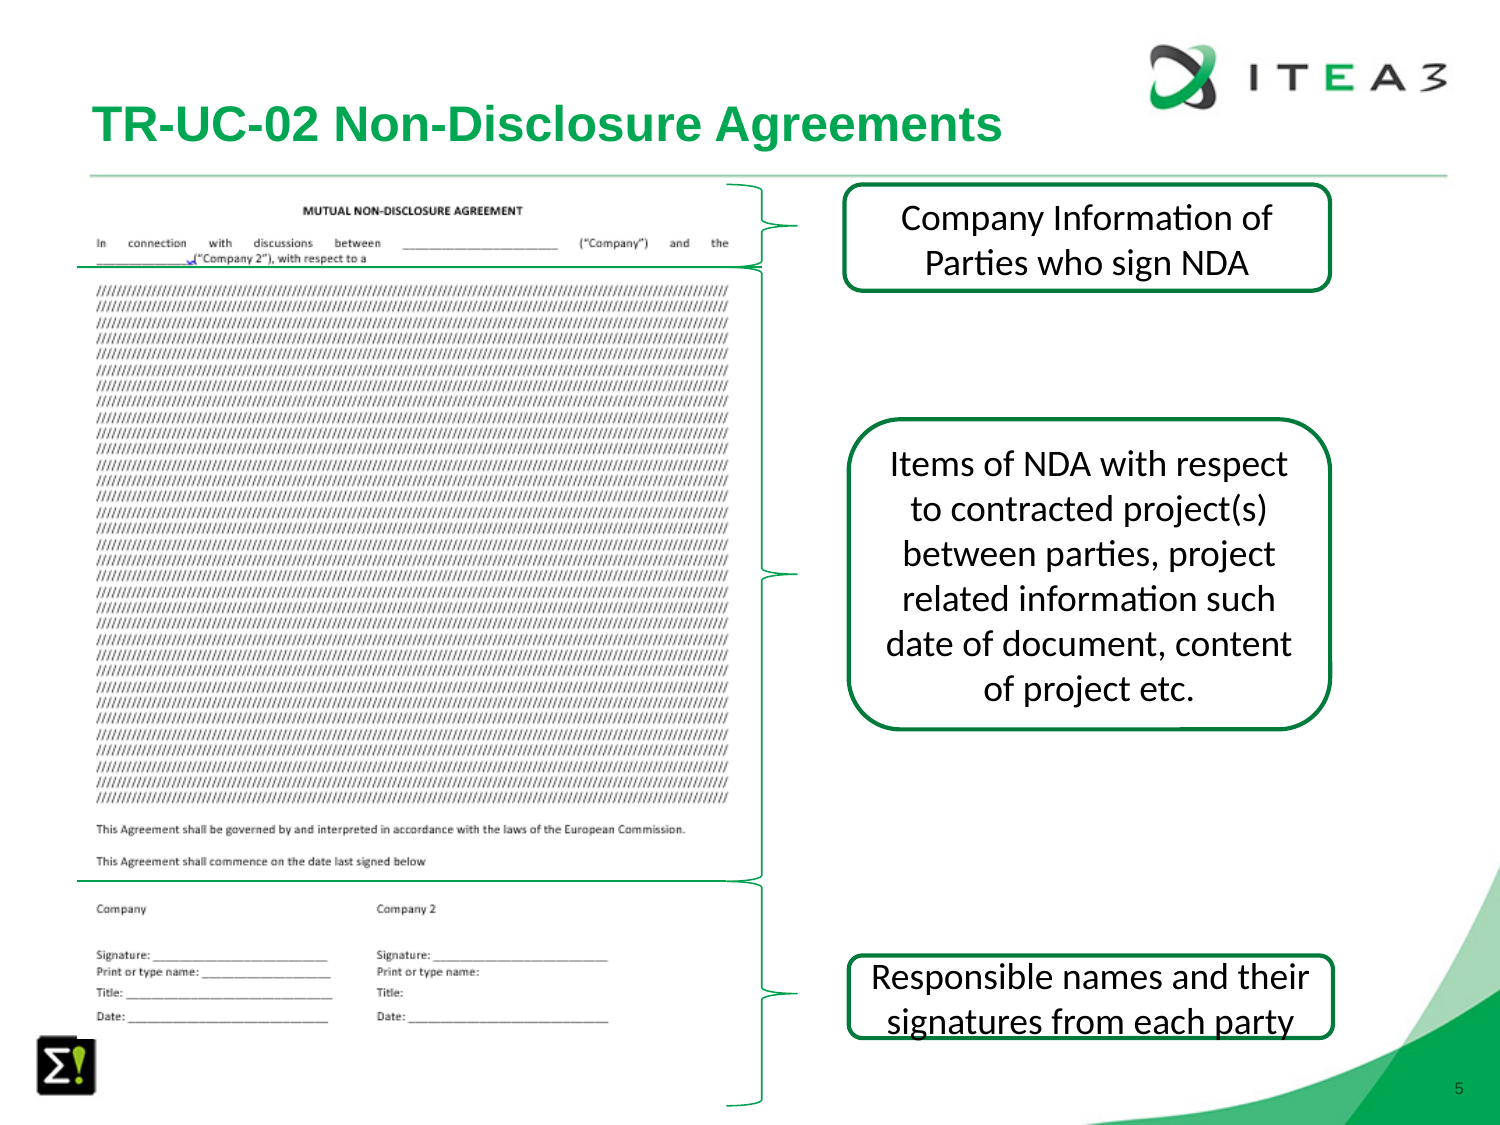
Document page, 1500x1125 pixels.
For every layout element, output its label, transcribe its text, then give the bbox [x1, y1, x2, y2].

text_box Responsible names and their signatures from each party [846, 953, 1336, 1041]
title TR-UC-02 Non-Disclosure Agreements [76, 66, 1099, 160]
text_box Company Information of Parties who sign NDA [842, 182, 1333, 293]
text_box [767, 570, 798, 578]
text_box [767, 222, 798, 230]
text_box [767, 989, 798, 998]
picture [0, 0, 1500, 1125]
text_box Items of NDA with respect to contracted project(s) between parties, project related information such date of document, content of project etc. [846, 417, 1333, 732]
text_box [726, 1047, 763, 1107]
